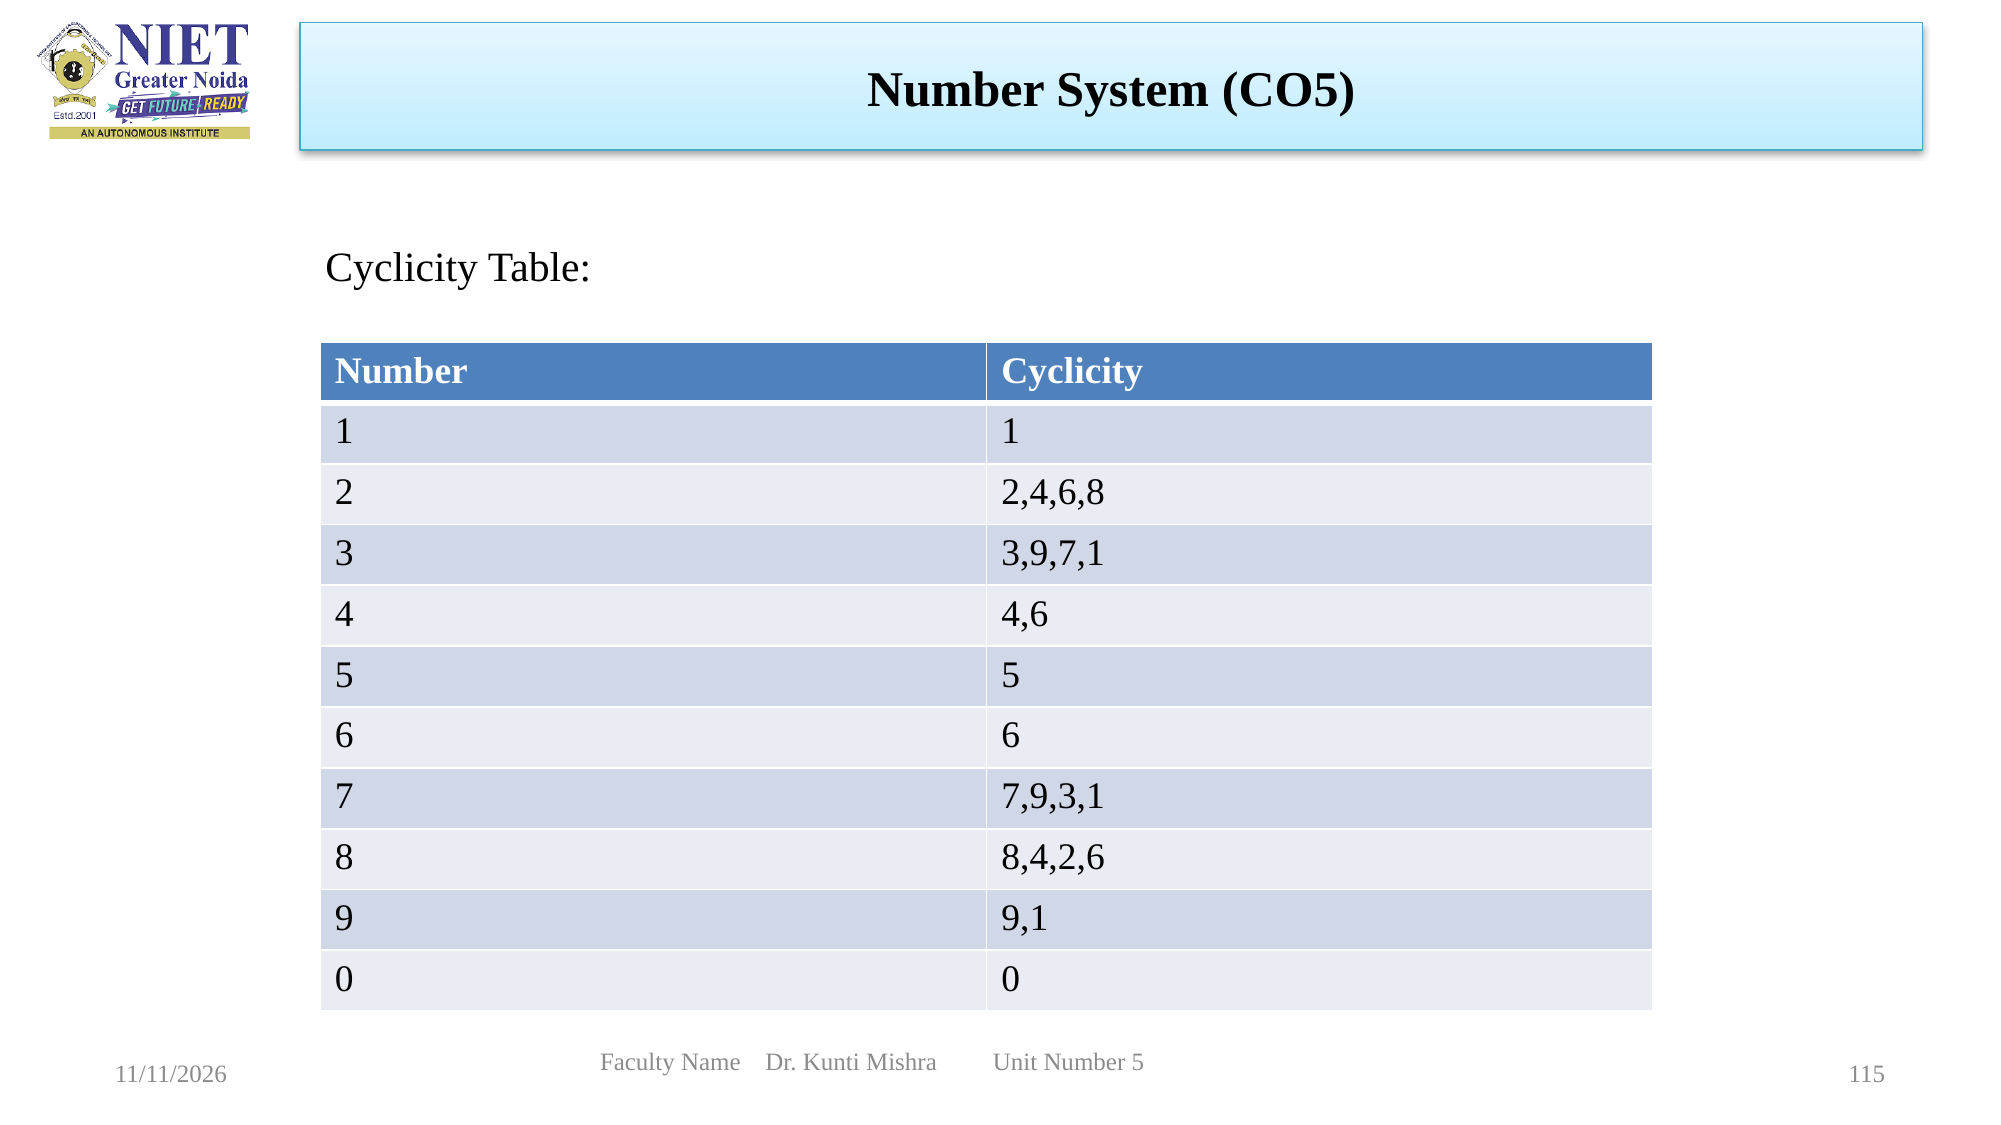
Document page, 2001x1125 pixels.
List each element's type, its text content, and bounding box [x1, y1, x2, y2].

table_cell 1 [987, 406, 1652, 463]
subtitle Cyclicity Table: [298, 230, 1925, 1013]
table_cell 5 [987, 647, 1652, 706]
table_cell 0 [321, 951, 986, 1010]
table_cell 1 [321, 406, 986, 463]
table_cell 4 [321, 586, 986, 645]
table_cell 5 [321, 647, 986, 706]
table_cell 8 [321, 830, 986, 889]
table_cell 3,9,7,1 [987, 525, 1652, 584]
footer Faculty Name Dr. Kunti Mishra Unit Number 5 [428, 1042, 1317, 1079]
table_cell 6 [321, 708, 986, 767]
table_header Cyclicity [987, 343, 1652, 400]
table_cell 8,4,2,6 [987, 830, 1652, 889]
table_cell 4,6 [987, 586, 1652, 645]
table_cell 2 [321, 465, 986, 524]
table_cell 6 [987, 708, 1652, 767]
table_cell 0 [987, 951, 1652, 1010]
table_cell 9,1 [987, 890, 1652, 949]
title Number System (CO5) [299, 22, 1923, 151]
table_cell 2,4,6,8 [987, 465, 1652, 524]
table_cell 7 [321, 769, 986, 828]
picture [37, 22, 251, 139]
table_cell 3 [321, 525, 986, 584]
table_cell 9 [321, 890, 986, 949]
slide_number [99, 1042, 567, 1103]
slide_number 115 [1433, 1042, 1900, 1103]
table_cell 7,9,3,1 [987, 769, 1652, 828]
table_header Number [321, 343, 986, 400]
